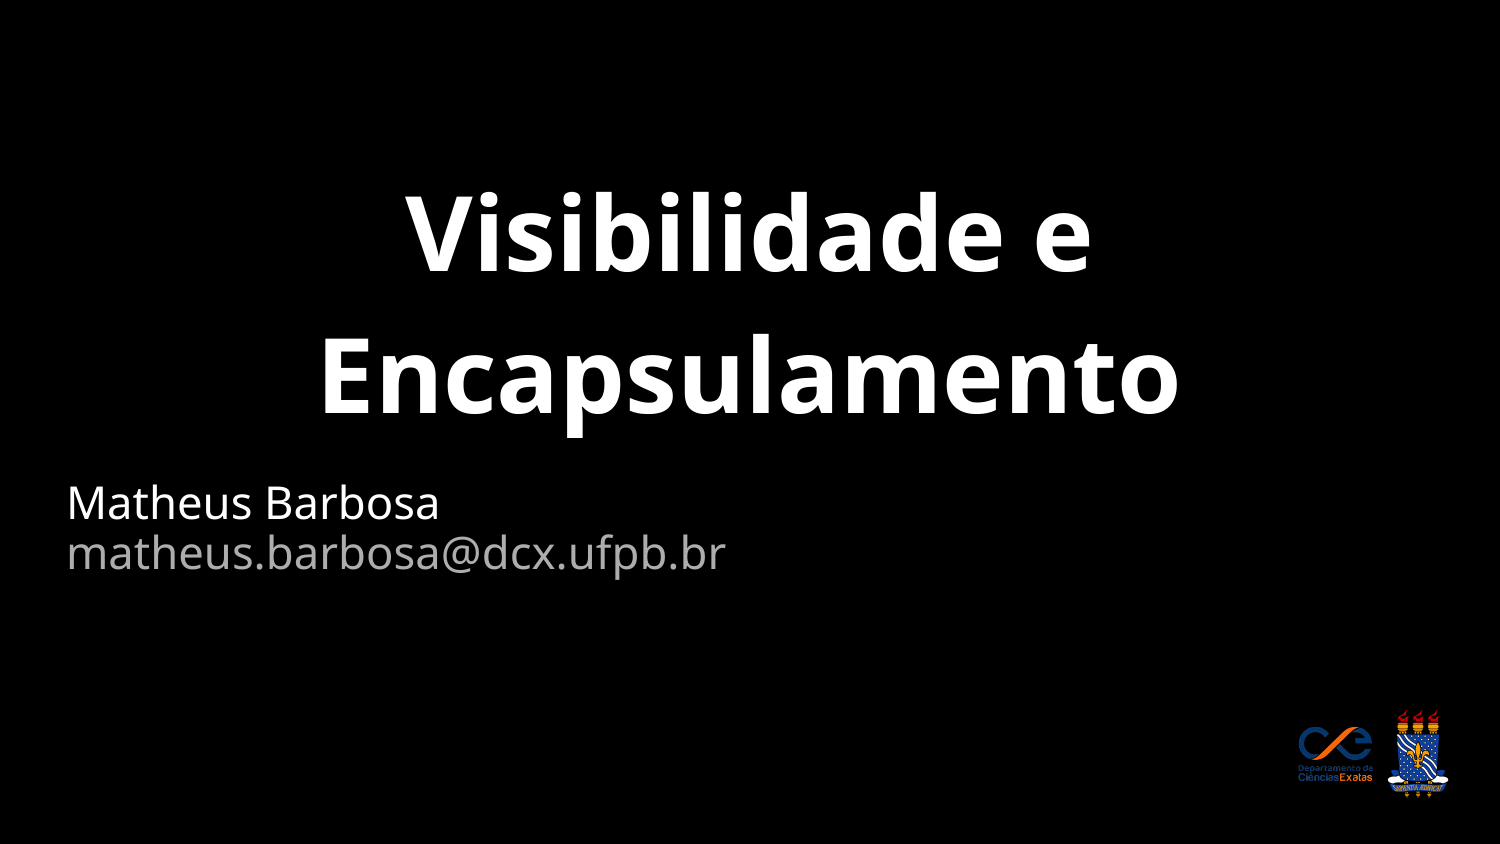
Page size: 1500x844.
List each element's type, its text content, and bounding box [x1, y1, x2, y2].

title Visibilidade e Encapsulamento [51, 122, 1449, 459]
picture [1294, 702, 1377, 805]
picture [1387, 709, 1450, 798]
subtitle Matheus Barbosa matheus.barbosa@dcx.ufpb.br [51, 464, 1449, 595]
